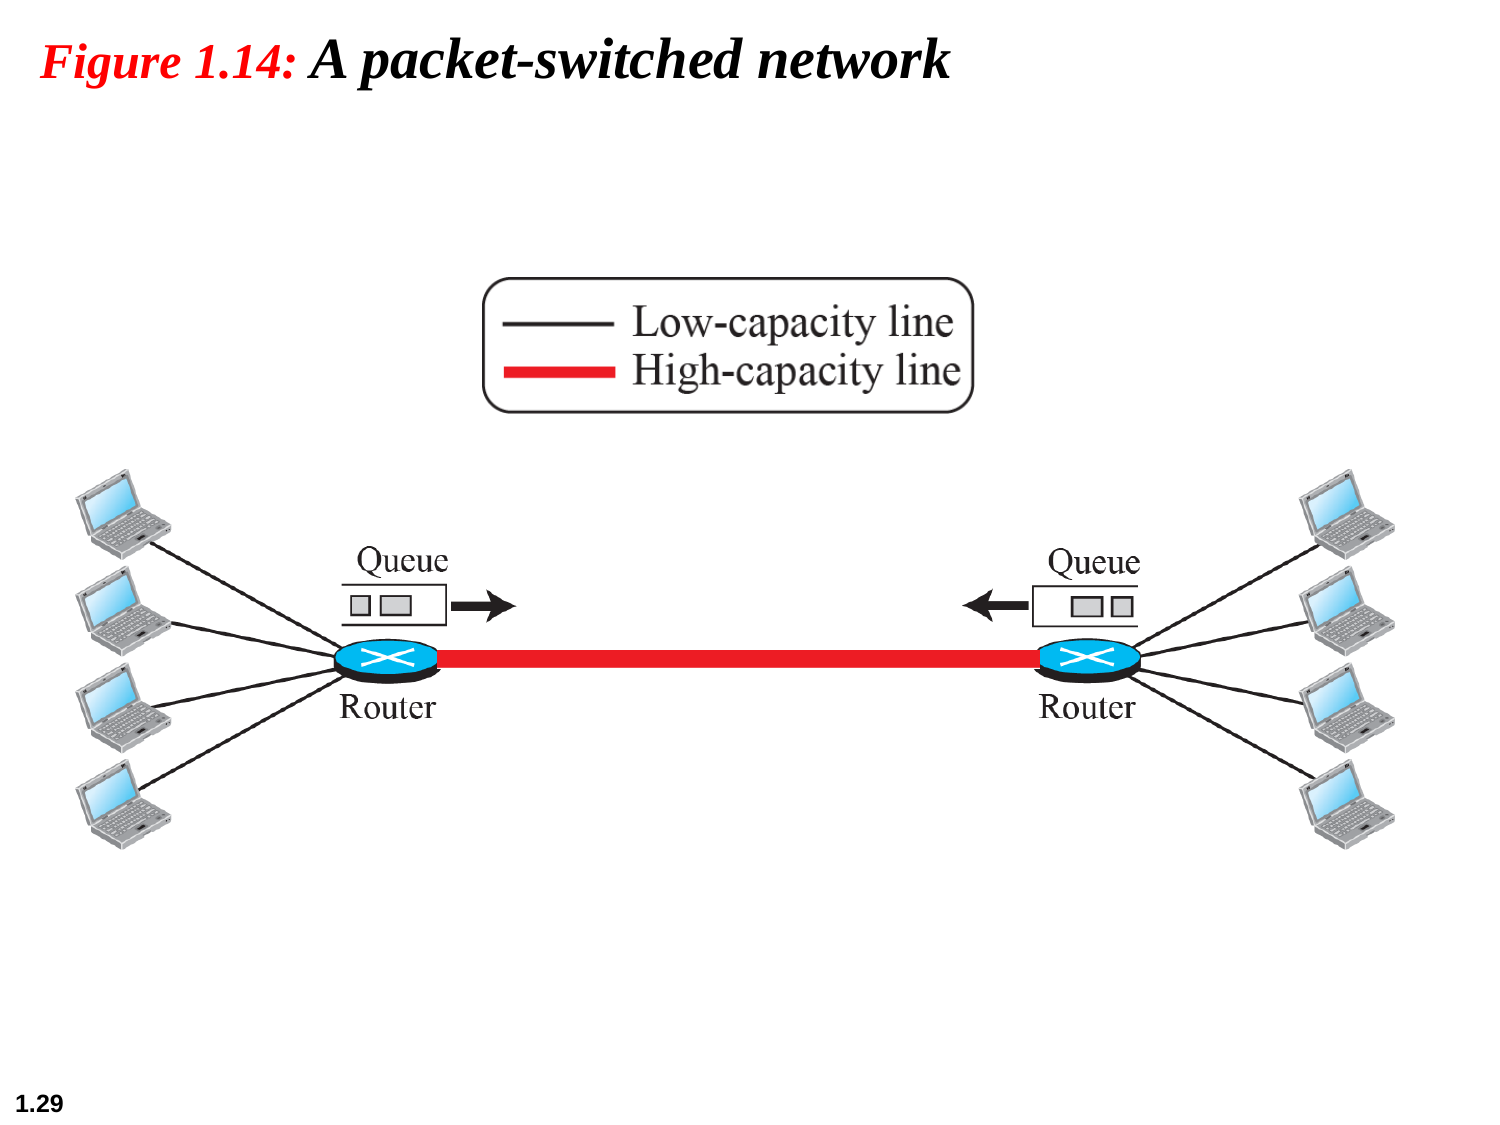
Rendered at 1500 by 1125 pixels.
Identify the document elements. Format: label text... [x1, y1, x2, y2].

text_box Figure 1.14: A packet-switched network [24, 12, 1363, 98]
picture [481, 277, 976, 414]
text_box 1.‹#› [0, 1049, 313, 1125]
picture [74, 469, 1395, 851]
